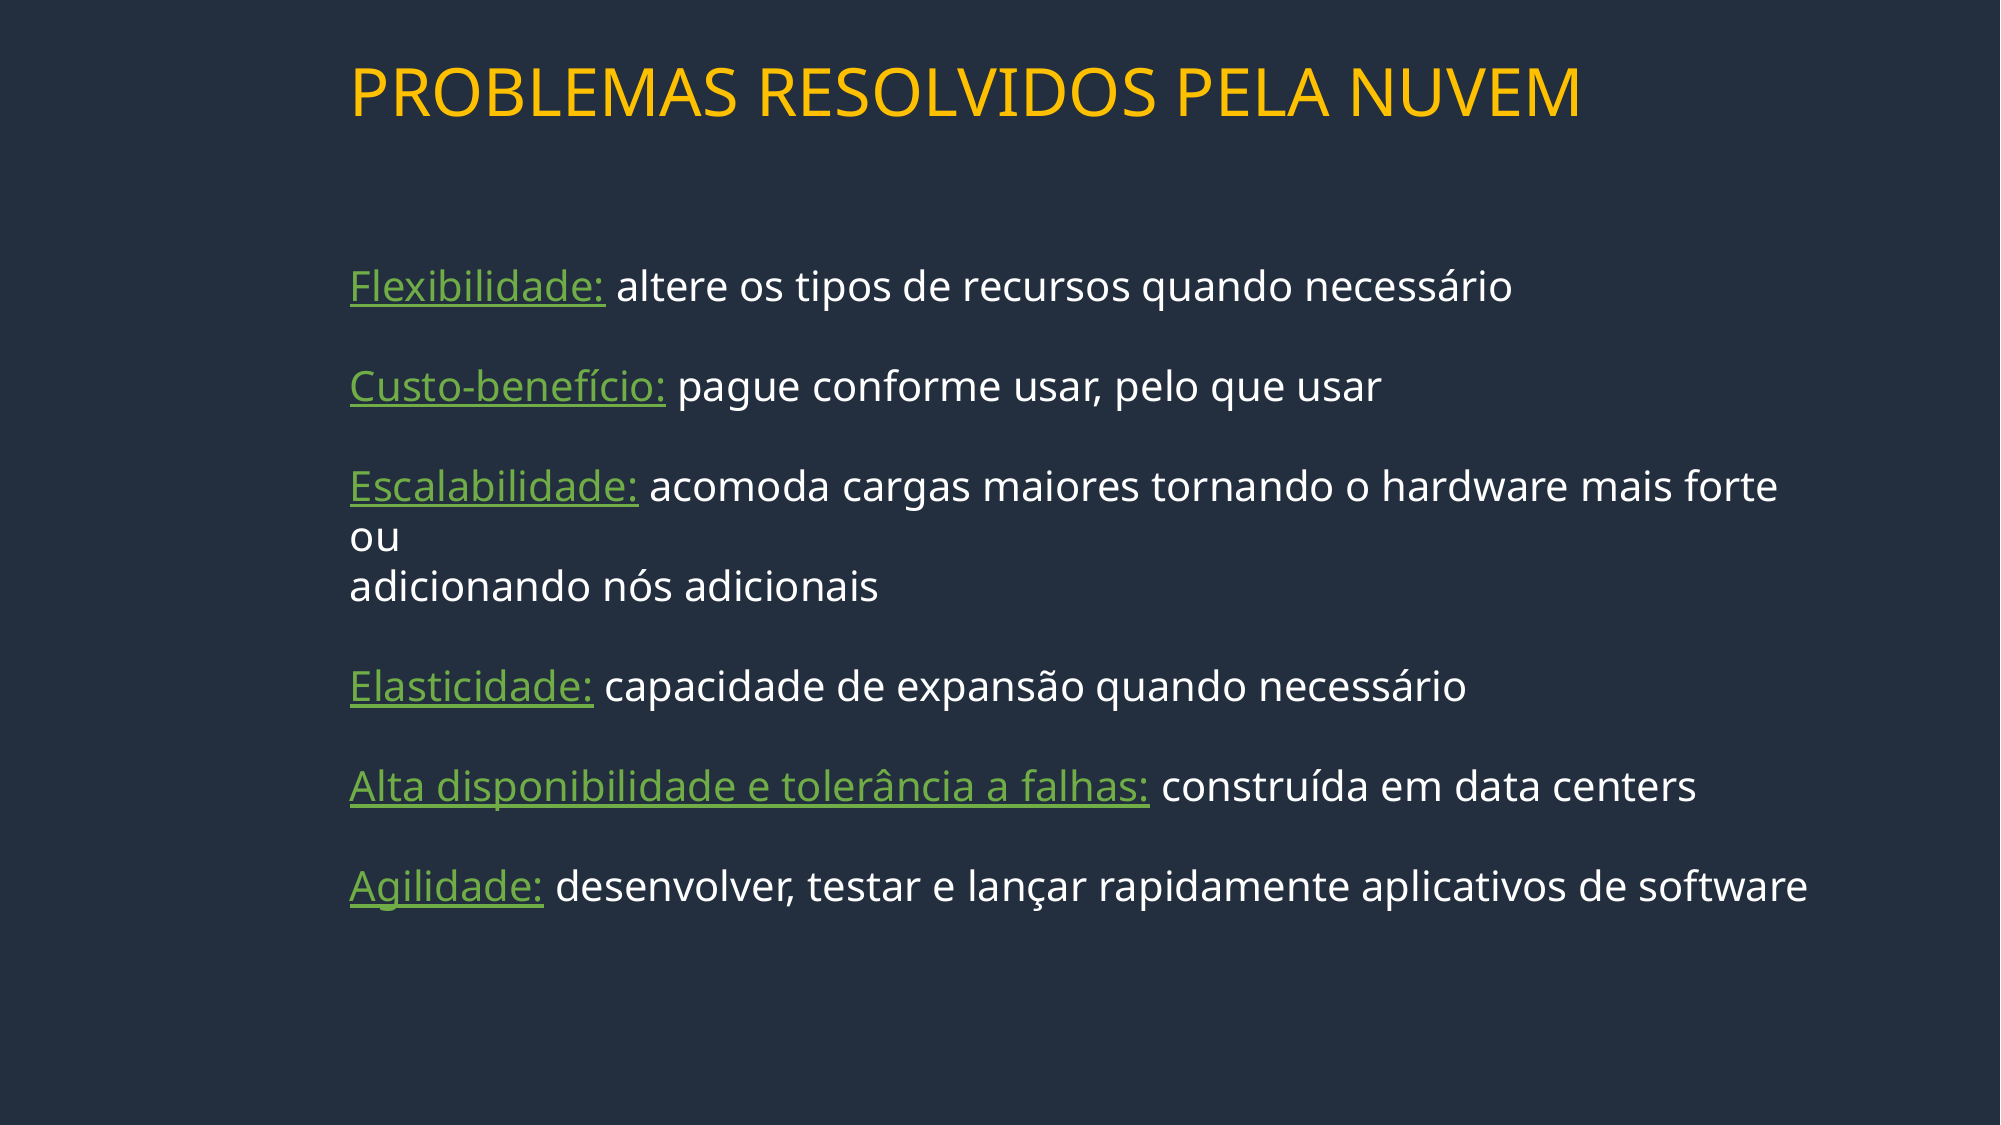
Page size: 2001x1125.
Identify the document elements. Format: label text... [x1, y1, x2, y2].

text_box Flexibilidade: altere os tipos de recursos quando necessário Custo-benefício: pague conforme usar, pelo que usar Escalabilidade: acomoda cargas maiores tornando o hardware mais forte ou adicionando nós adicionais Elasticidade: capacidade de expansão quando necessário Alta disponibilidade e tolerância a falhas: construída em data centers Agilidade: desenvolver, testar e lançar rapidamente aplicativos de software [334, 251, 1850, 917]
text_box PROBLEMAS RESOLVIDOS PELA NUVEM [334, 42, 1778, 138]
